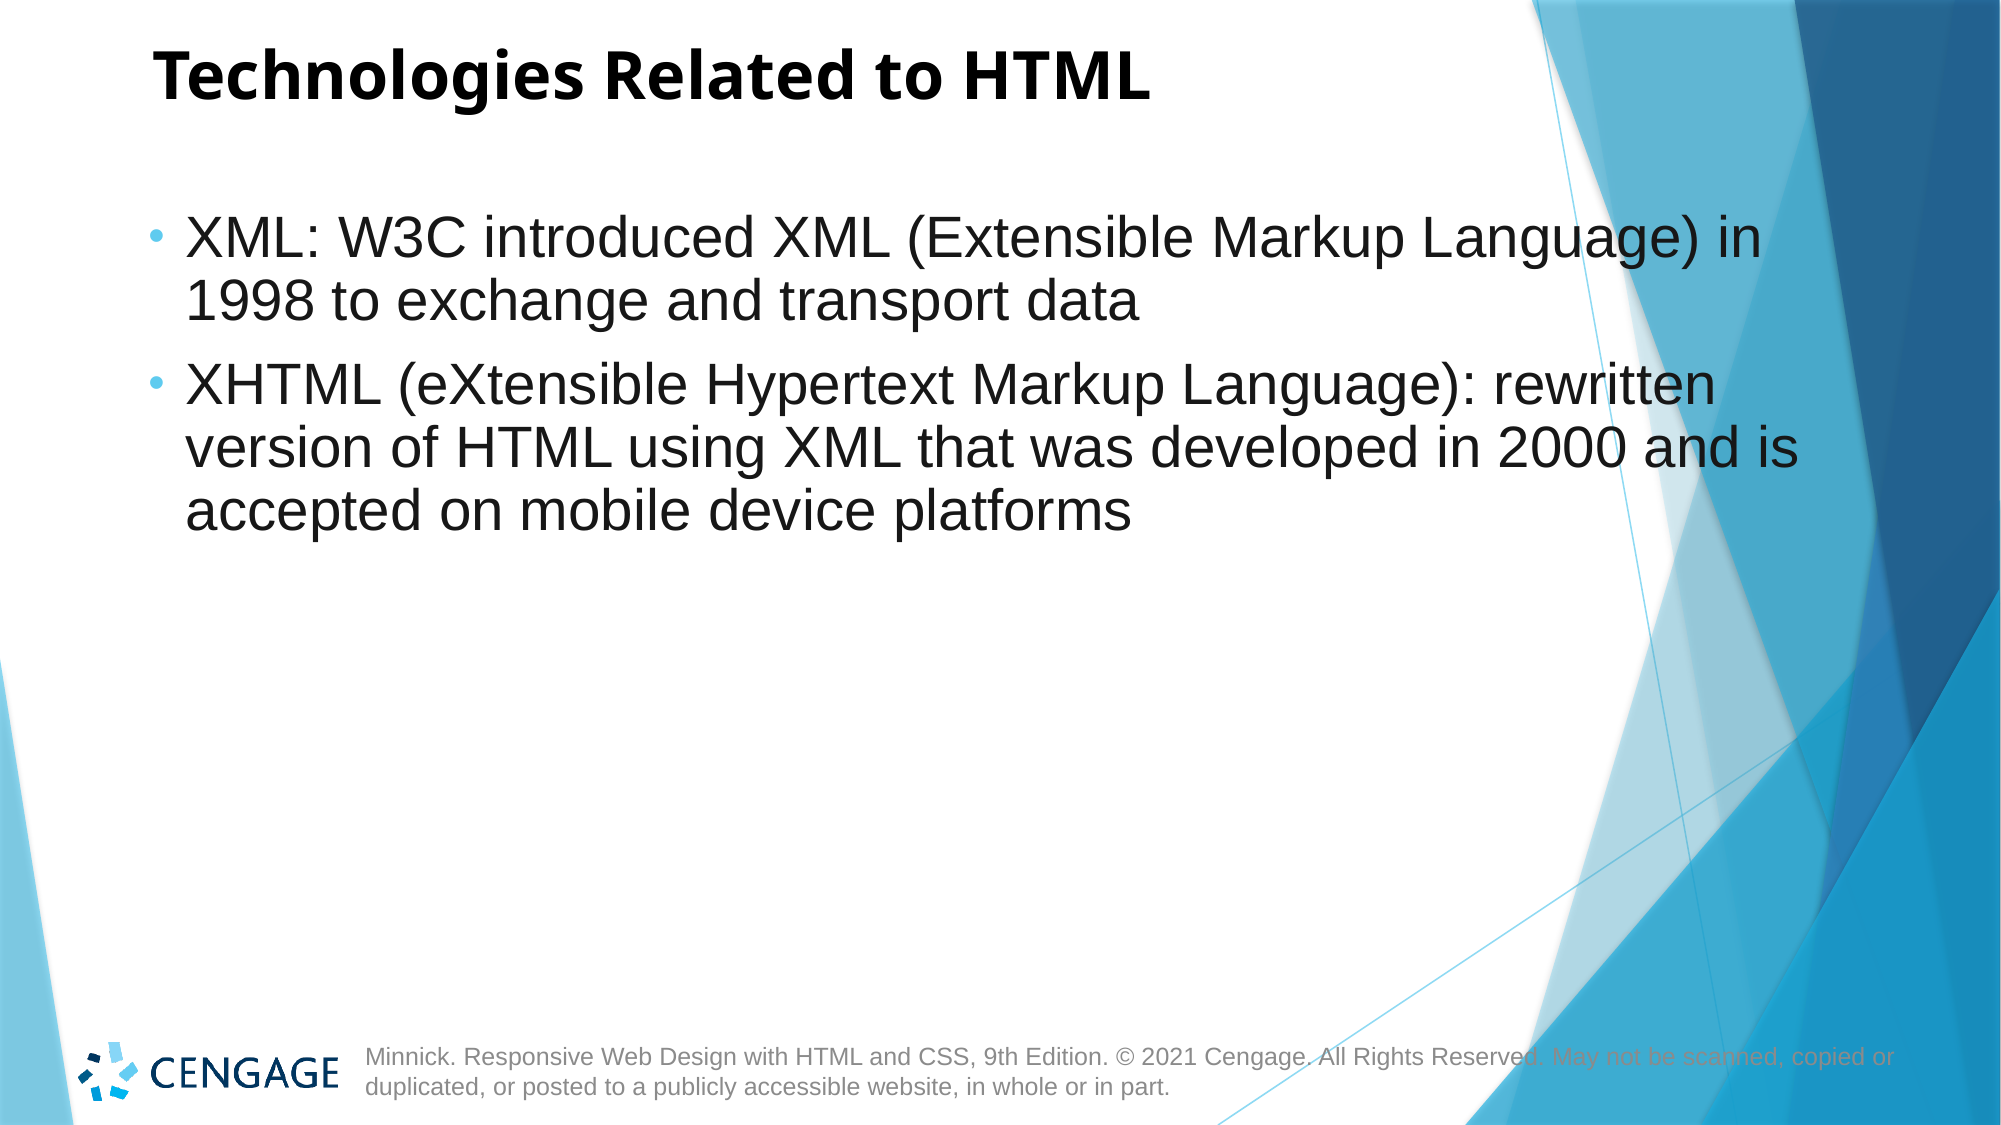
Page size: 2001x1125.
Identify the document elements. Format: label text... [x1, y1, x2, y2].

title Technologies Related to HTML [137, 24, 1863, 175]
picture [78, 1042, 338, 1101]
list XML: W3C introduced XML (Extensible Markup Language) in 1998 to exchange and transport data XHTML (eXtensible Hypertext Markup Language): rewritten version of HTML using XML that was developed in 2000 and is accepted on mobile device platforms [133, 200, 1863, 1024]
footer Minnick. Responsive Web Design with HTML and CSS, 9th Edition. © 2021 Cengage. All Rights Reserved. May not be scanned, copied or duplicated, or posted to a publicly accessible website, in whole or in part. [350, 1040, 1967, 1100]
